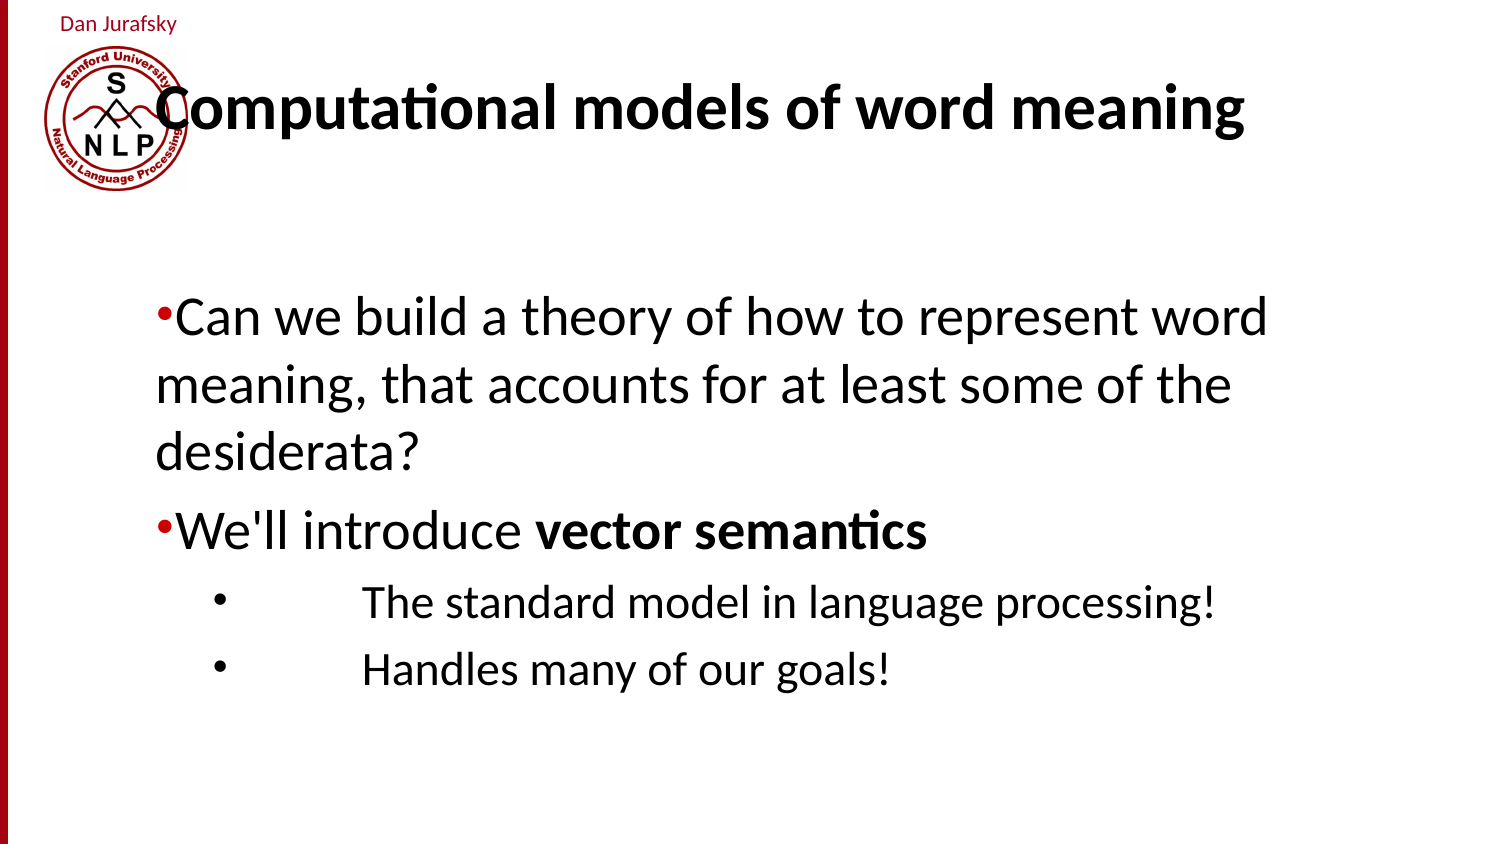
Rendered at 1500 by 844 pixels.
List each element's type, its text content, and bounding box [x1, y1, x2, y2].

picture [44, 46, 188, 191]
title Computational models of word meaning [140, 35, 1285, 150]
list Can we build a theory of how to represent word meaning, that accounts for at least some of the desiderata? We'll introduce vector semantics The standard model in language processing! Handles many of our goals! [140, 271, 1416, 741]
